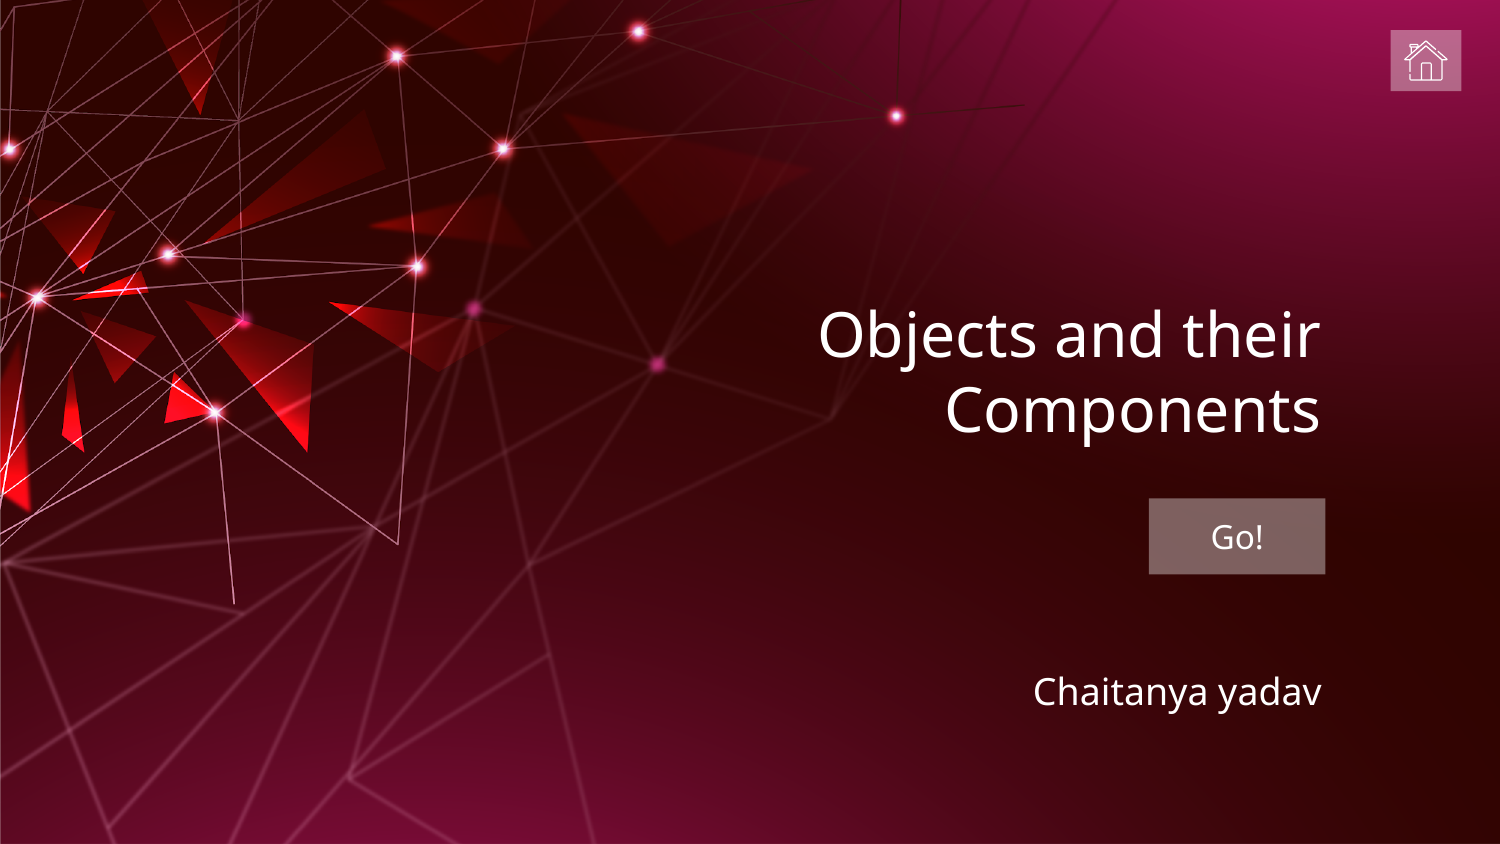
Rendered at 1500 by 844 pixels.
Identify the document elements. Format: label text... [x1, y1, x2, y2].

picture [0, 0, 1500, 844]
subtitle Go! [1170, 508, 1304, 565]
title Objects and their Components [550, 301, 1337, 440]
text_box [1390, 29, 1462, 92]
text_box [1148, 498, 1326, 575]
title Chaitanya yadav [774, 621, 1337, 760]
